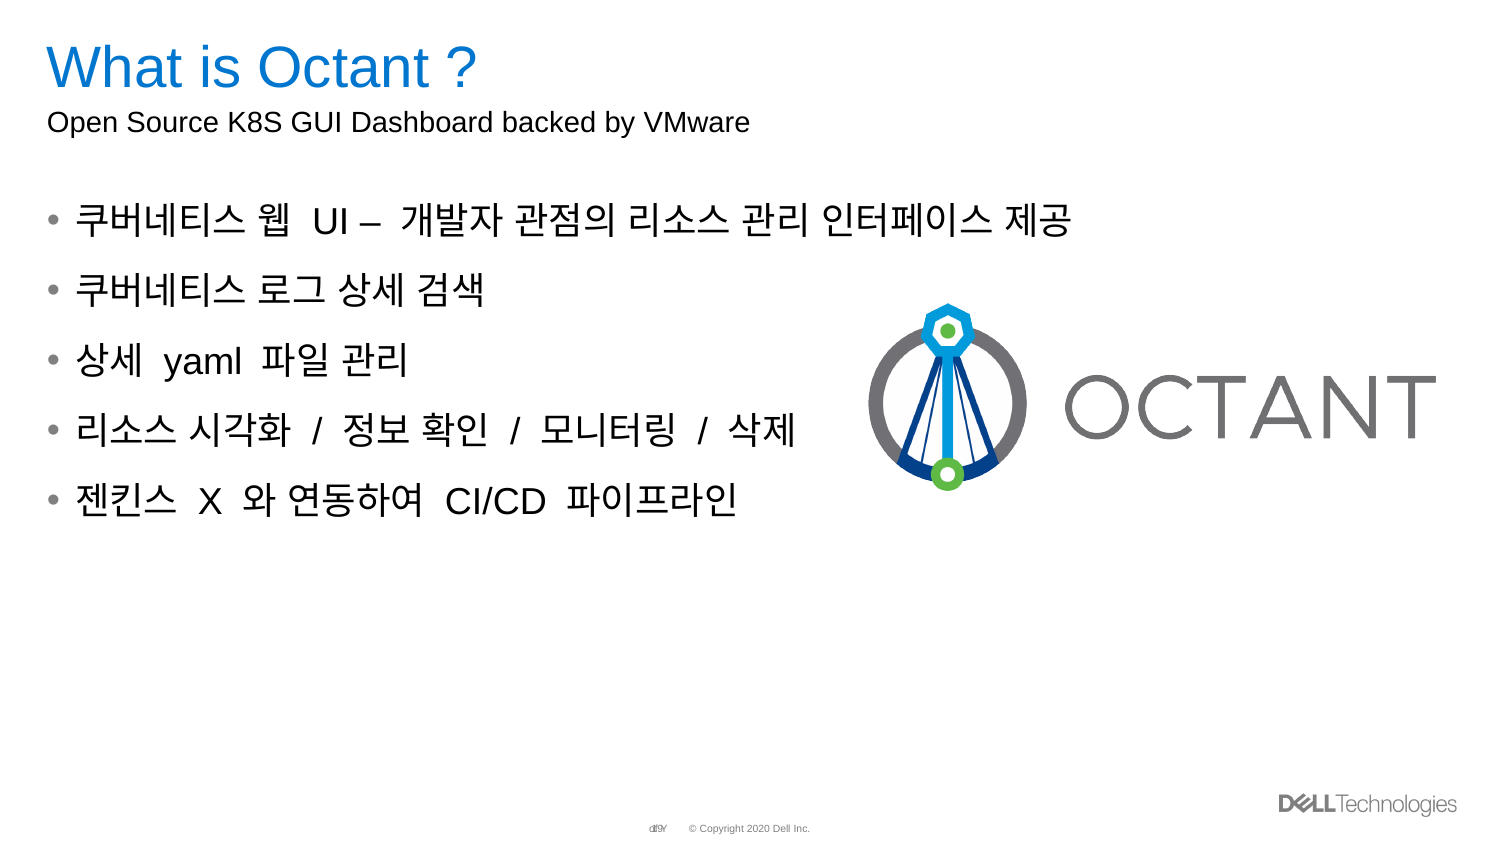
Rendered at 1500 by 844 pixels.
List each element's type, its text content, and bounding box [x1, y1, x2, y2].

title What is Octant ? [46, 37, 1454, 102]
picture [933, 316, 963, 345]
picture [868, 303, 1436, 491]
subtitle Open Source K8S GUI Dashboard backed by VMware [46, 103, 1454, 139]
list 쿠버네티스 웹 UI – 개발자 관점의 리소스 관리 인터페이스 제공 쿠버네티스 로그 상세 검색 상세 yaml 파일 관리 리소스 시각화 / 정보 확인 / 모니터링 / 삭제 젠킨스 X 와 연동하여 CI/CD 파이프라인 [46, 196, 1454, 741]
picture [1279, 793, 1457, 817]
